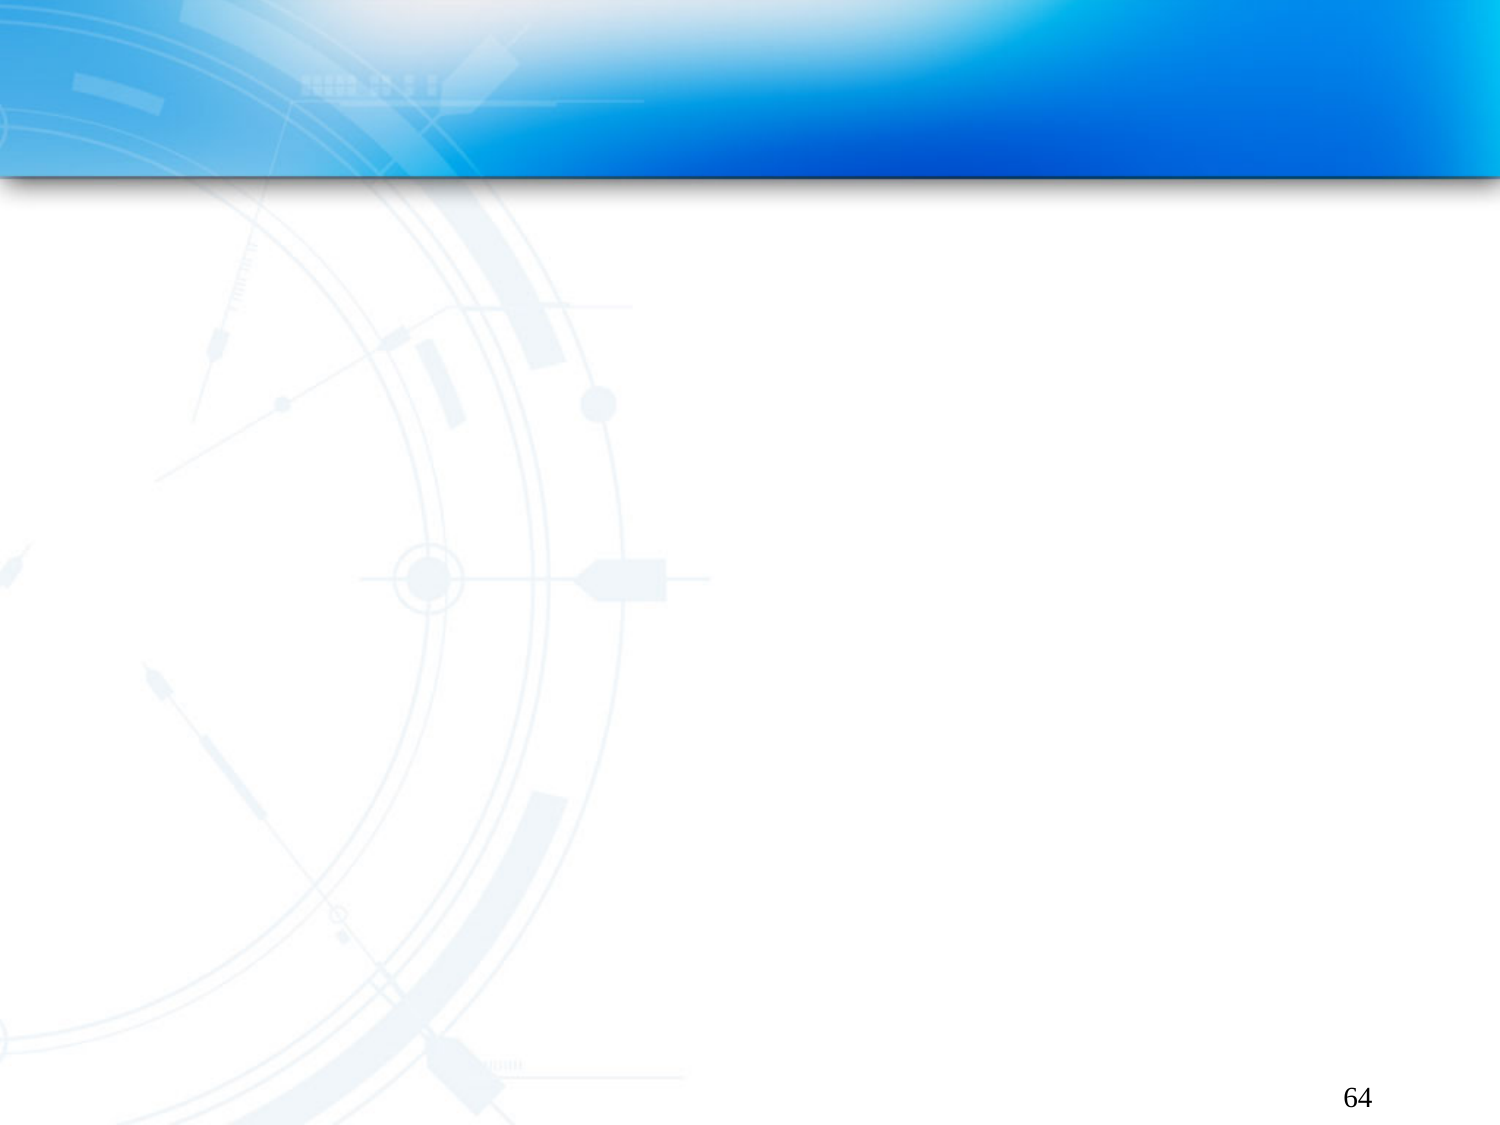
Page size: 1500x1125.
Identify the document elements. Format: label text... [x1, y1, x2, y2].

picture [0, 0, 1500, 1125]
slide_number 64 [1075, 1070, 1389, 1125]
